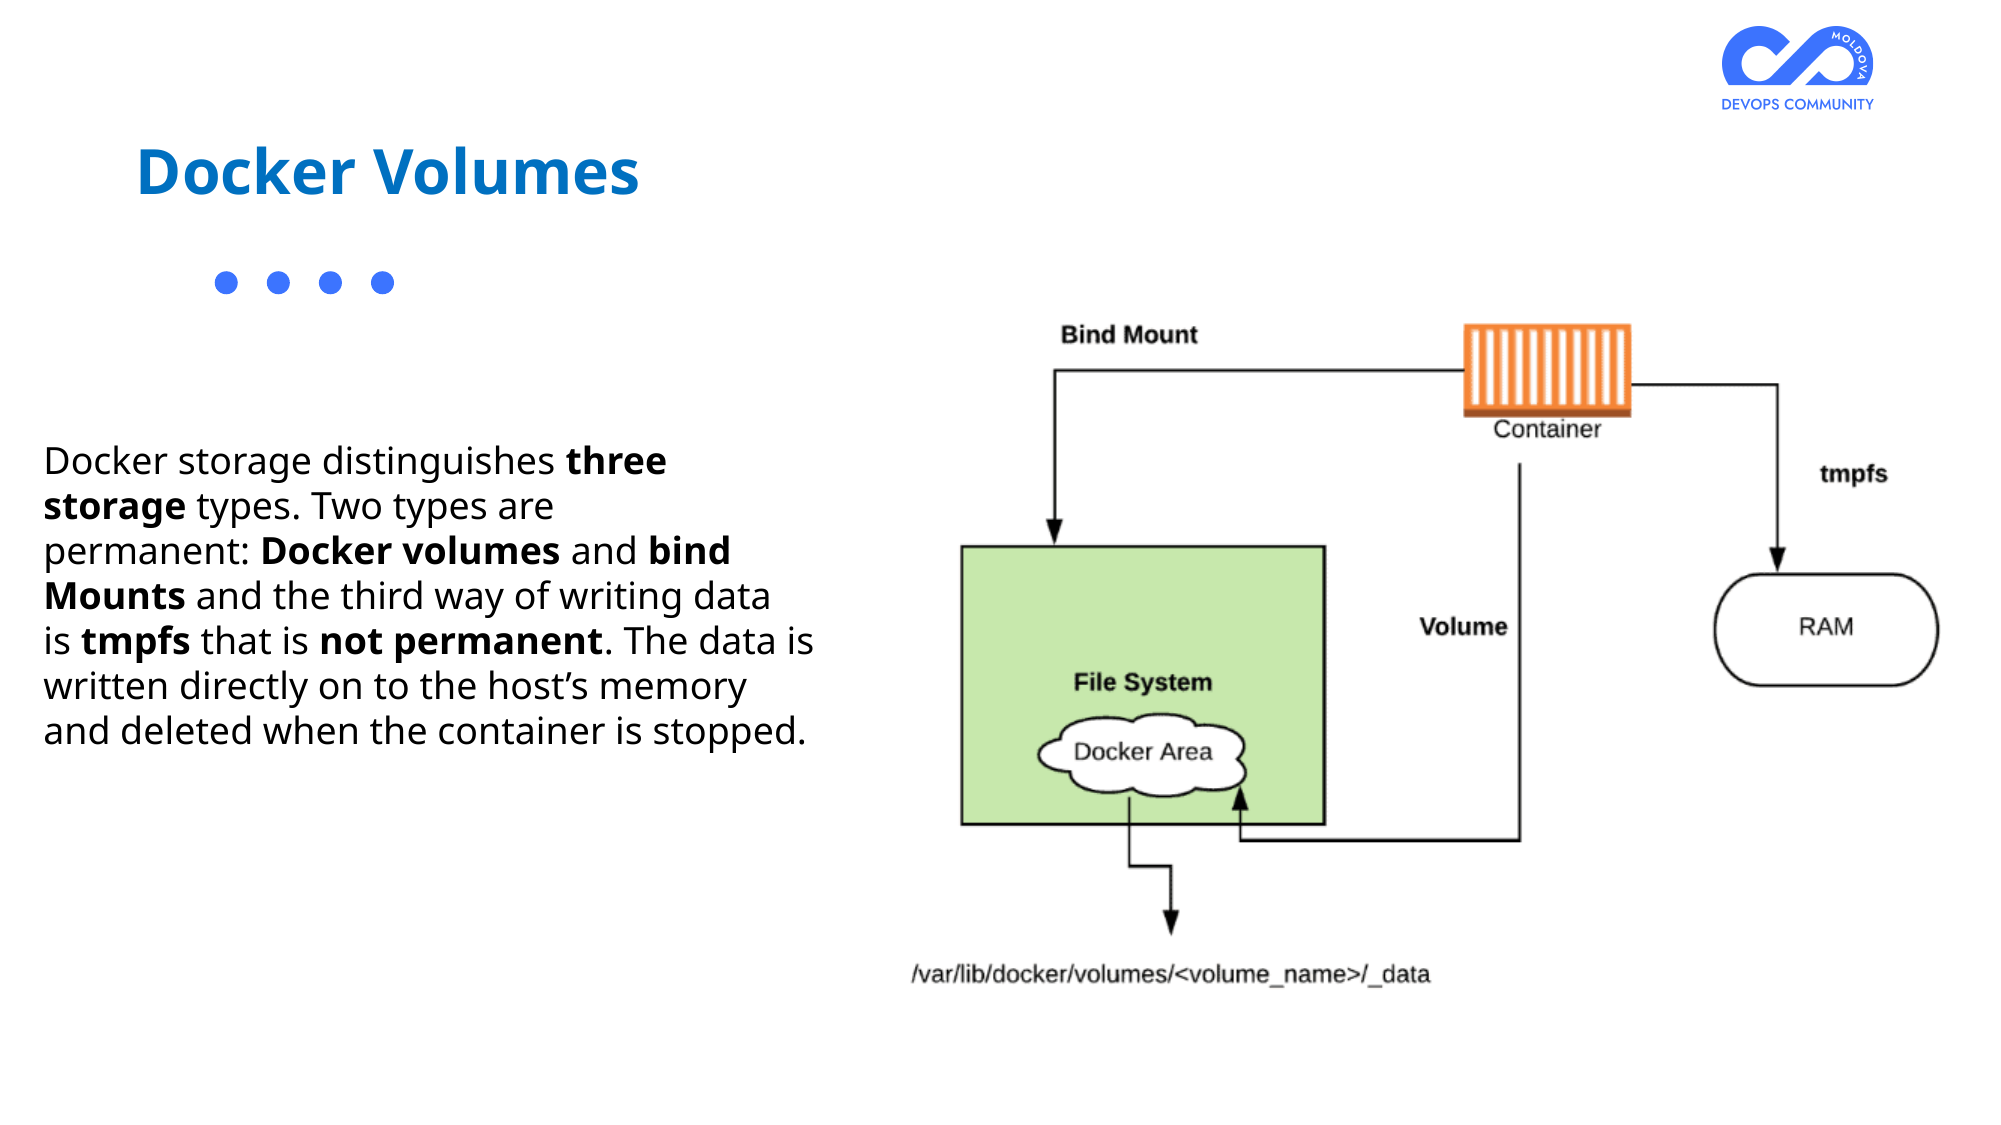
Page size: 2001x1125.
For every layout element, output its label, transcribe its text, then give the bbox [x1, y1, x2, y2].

picture [1722, 26, 1874, 110]
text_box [214, 271, 394, 295]
text_box Docker Volumes [120, 124, 668, 215]
picture [863, 271, 1989, 1049]
text_box Docker storage distinguishes three storage types. Two types are permanent: Docker volumes and bind Mounts and the third way of writing data is tmpfs that is not permanent. The data is written directly on to the host’s memory and deleted when the container is stopped. [28, 429, 835, 805]
